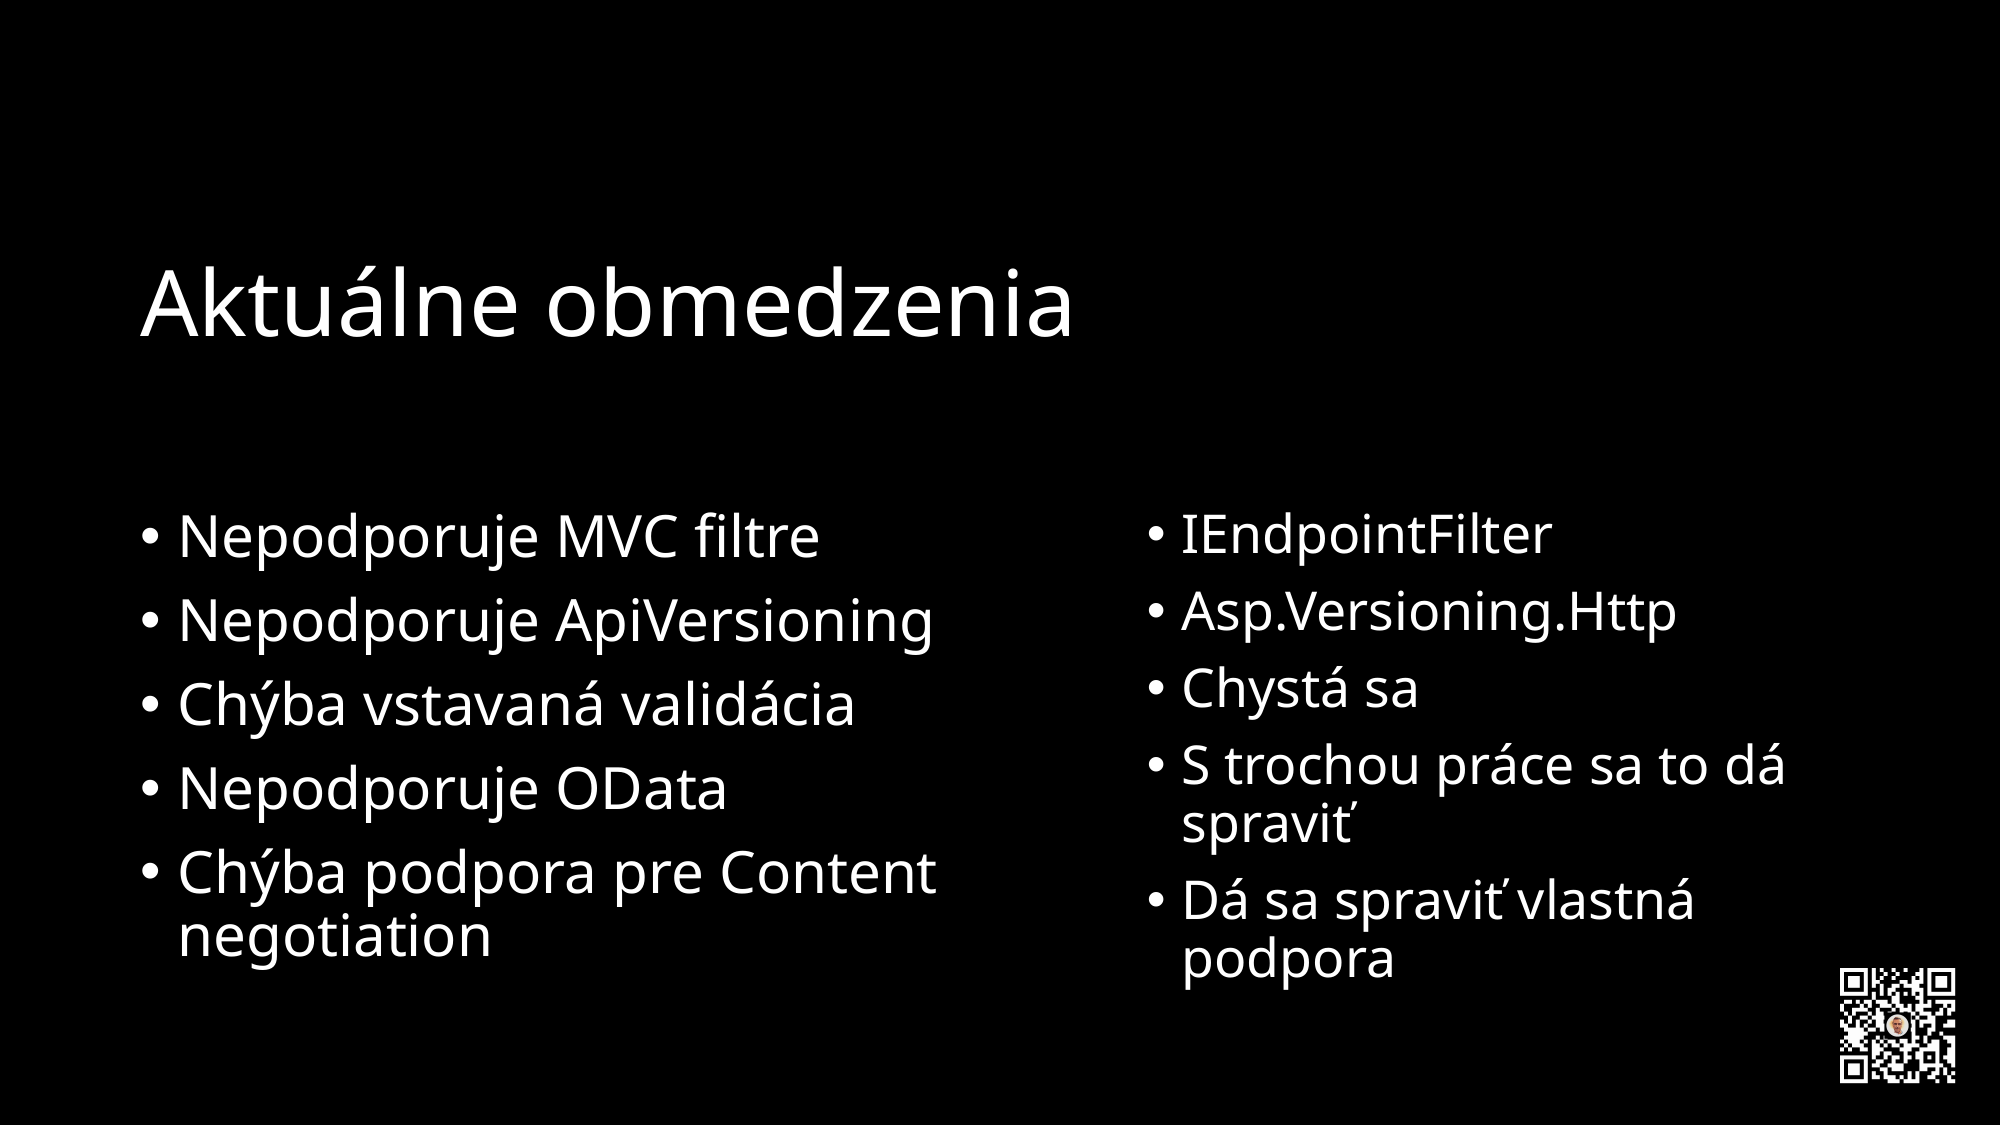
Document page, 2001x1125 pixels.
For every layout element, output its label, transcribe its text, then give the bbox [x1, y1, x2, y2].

picture [1824, 952, 1971, 1099]
title Aktuálne obmedzenia [125, 249, 1625, 458]
list Nepodporuje MVC filtre Nepodporuje ApiVersioning Chýba vstavaná validácia Nepodporuje OData Chýba podpora pre Content negotiation [125, 500, 1131, 1000]
text_box IEndpointFilter Asp.Versioning.Http Chystá sa S trochou práce sa to dá spraviť Dá sa spraviť vlastná podpora [1131, 500, 1920, 1000]
